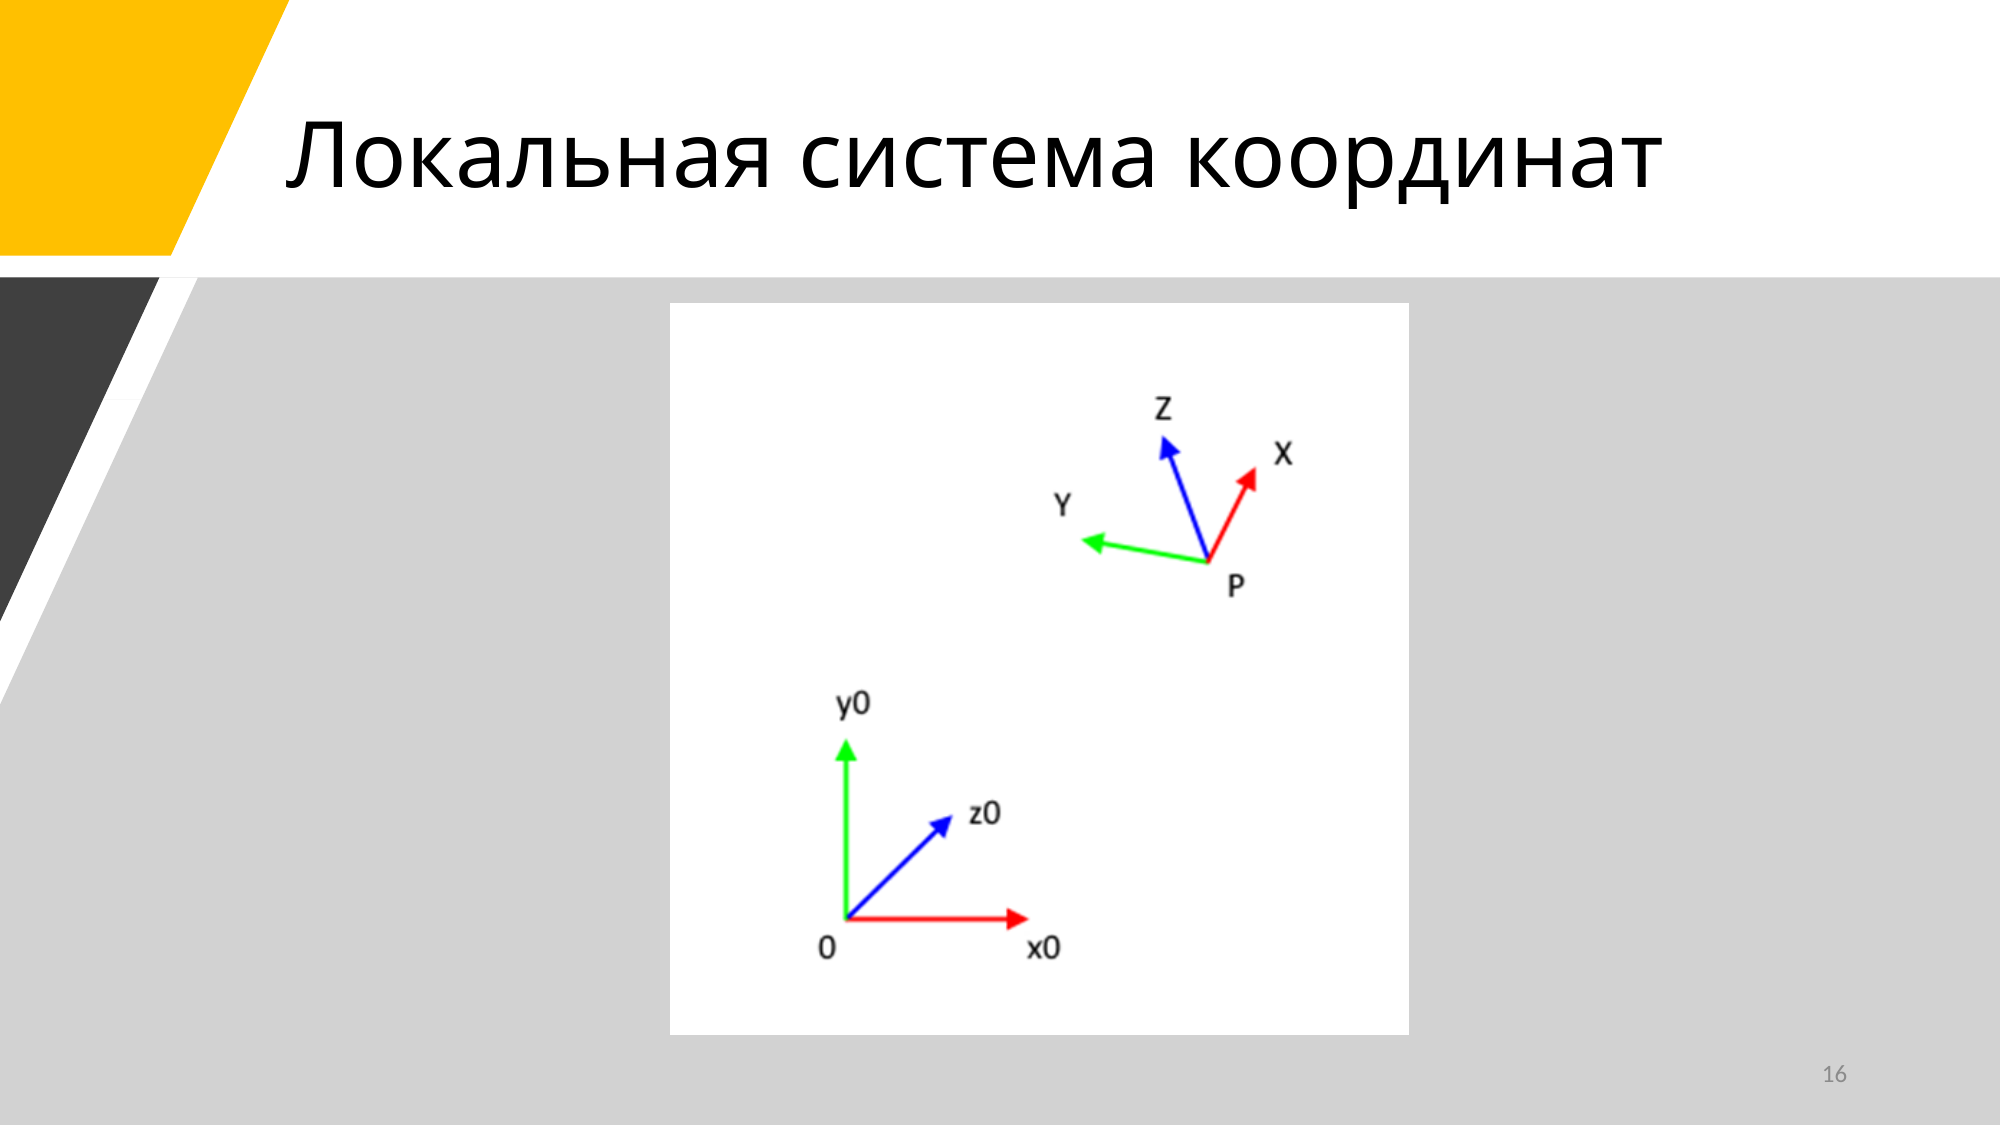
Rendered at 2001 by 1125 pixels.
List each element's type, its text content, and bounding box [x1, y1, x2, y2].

picture [670, 303, 1409, 1035]
text_box [0, 276, 162, 622]
text_box [0, 0, 291, 257]
slide_number 16 [1412, 1042, 1863, 1103]
title Локальная система координат [271, 60, 1808, 255]
text_box [0, 276, 2000, 1125]
